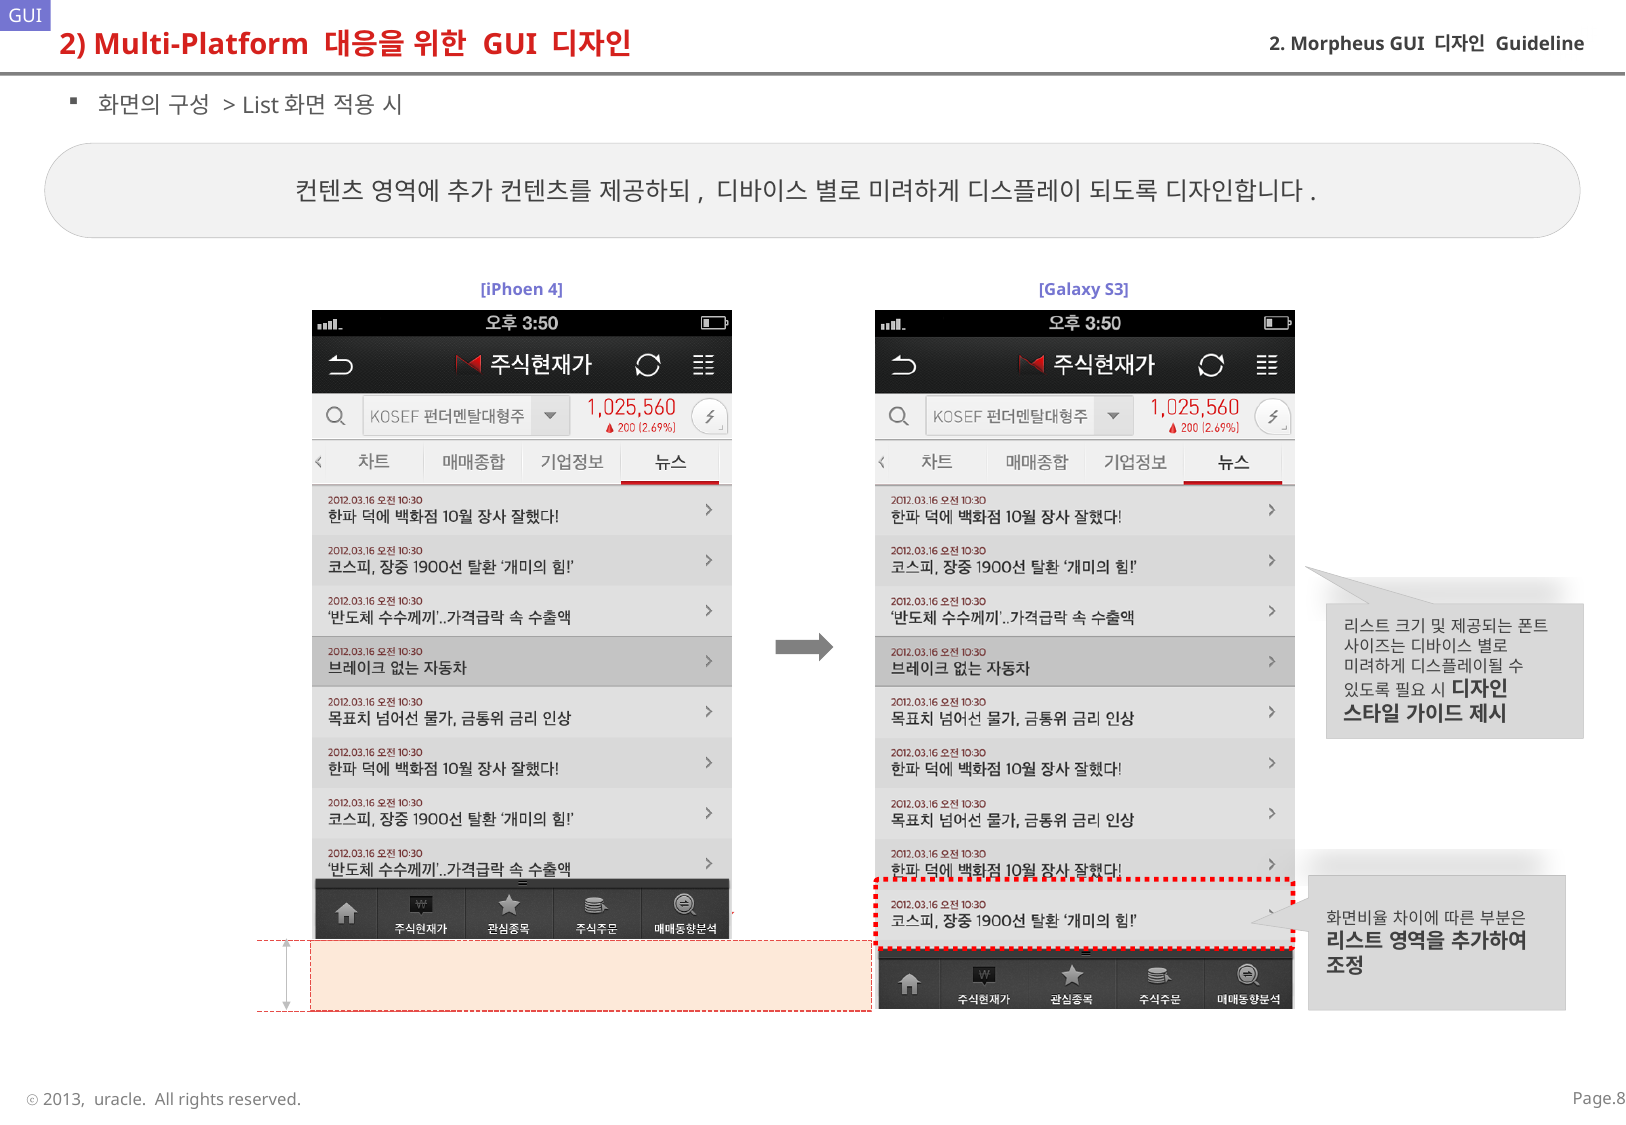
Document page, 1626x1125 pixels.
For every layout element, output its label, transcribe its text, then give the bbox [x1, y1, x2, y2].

title 2) Multi-Platform 대응을 위한 GUI 디자인 [44, 11, 1595, 74]
text_box 리스트 크기 및 제공되는 폰트 사이즈는 디바이스 별로 미려하게 디스플레이될 수 있도록 필요 시 디자인 스타일 가이드 제시 [1303, 564, 1586, 741]
text_box 화면비율 차이에 따른 부분은 리스트 영역을 추가하여 조정 [1299, 873, 1568, 1013]
text_box [Galaxy S3] [967, 271, 1201, 306]
text_box [iPhoen 4] [409, 271, 635, 306]
list 화면의 구성 > List화면 적용 시 [53, 83, 1463, 126]
list 컨텐츠 영역에 추가 컨텐츠를 제공하되, 디바이스 별로 미려하게 디스플레이 되도록 디자인합니다. [77, 154, 1548, 226]
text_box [286, 310, 1295, 1011]
list 2. Morpheus GUI 디자인 Guideline [1032, 23, 1600, 66]
